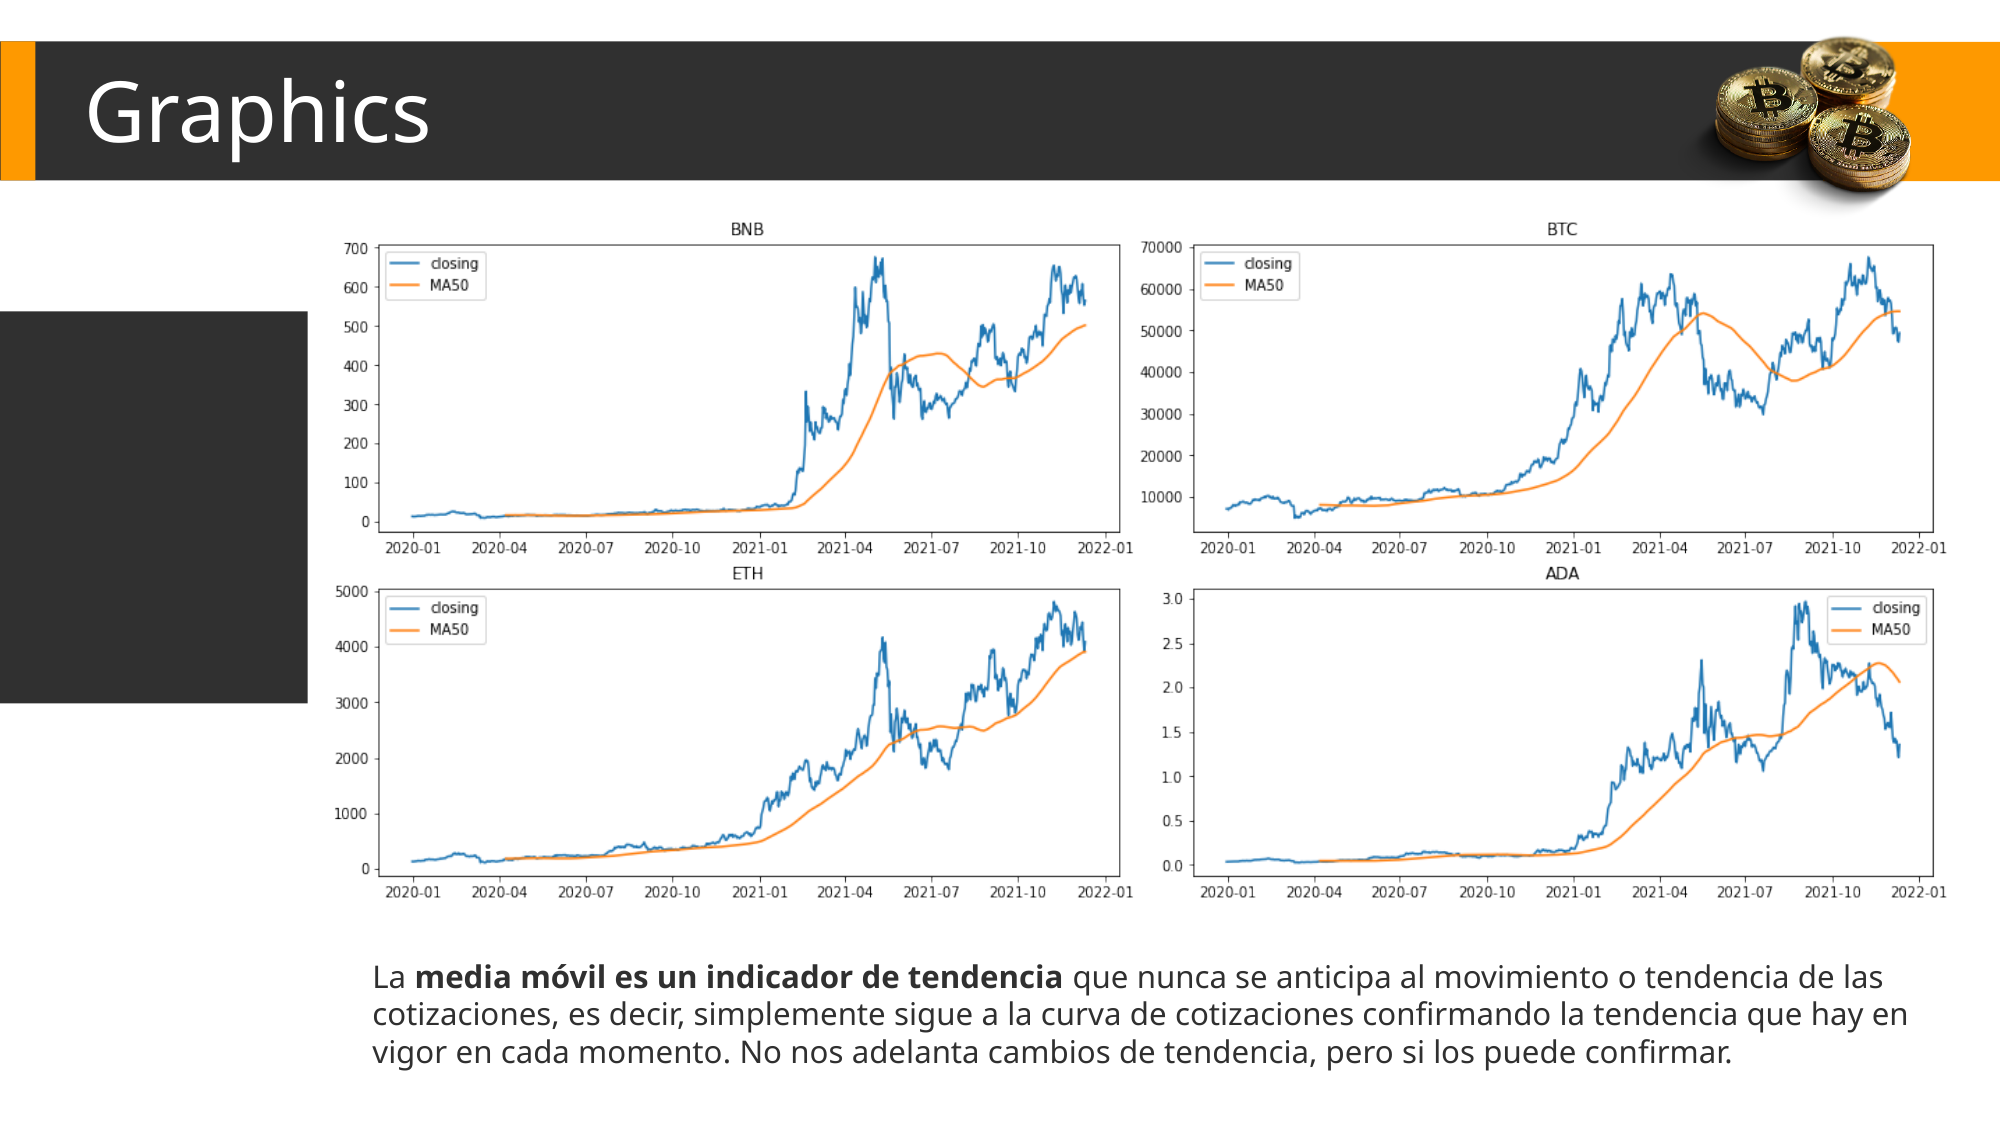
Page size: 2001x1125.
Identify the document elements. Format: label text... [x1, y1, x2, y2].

picture [324, 32, 1958, 911]
text_box La media móvil es un indicador de tendencia que nunca se anticipa al movimiento o tendencia de las cotizaciones, es decir, simplemente sigue a la curva de cotizaciones confirmando la tendencia que hay en vigor en cada momento. No nos adelanta cambios de tendencia, pero si los puede confirmar. [357, 949, 1931, 1077]
list Graphics [69, 51, 1524, 171]
